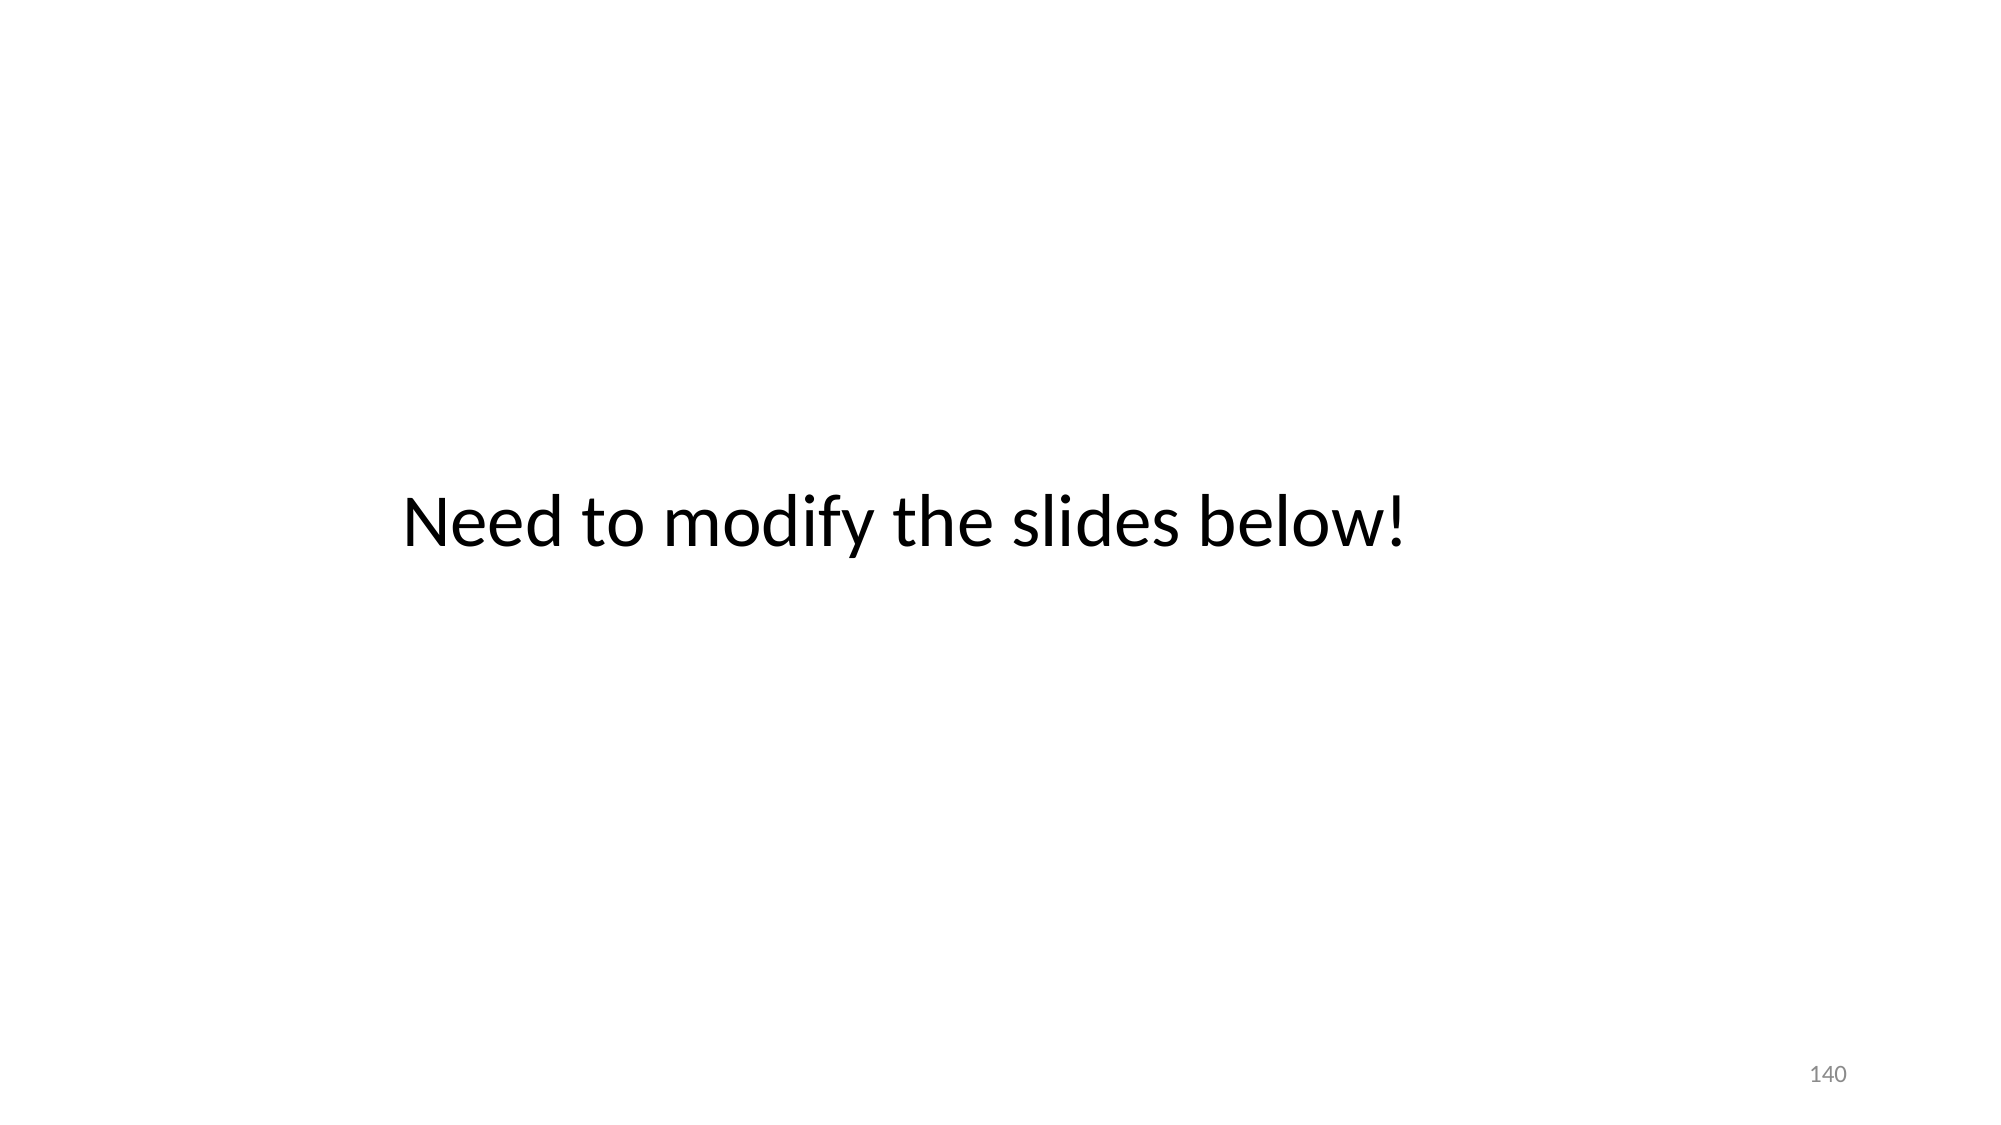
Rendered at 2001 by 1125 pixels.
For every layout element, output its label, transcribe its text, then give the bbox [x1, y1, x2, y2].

text_box Need to modify the slides below! [387, 463, 1494, 569]
slide_number 140 [1412, 1042, 1863, 1103]
